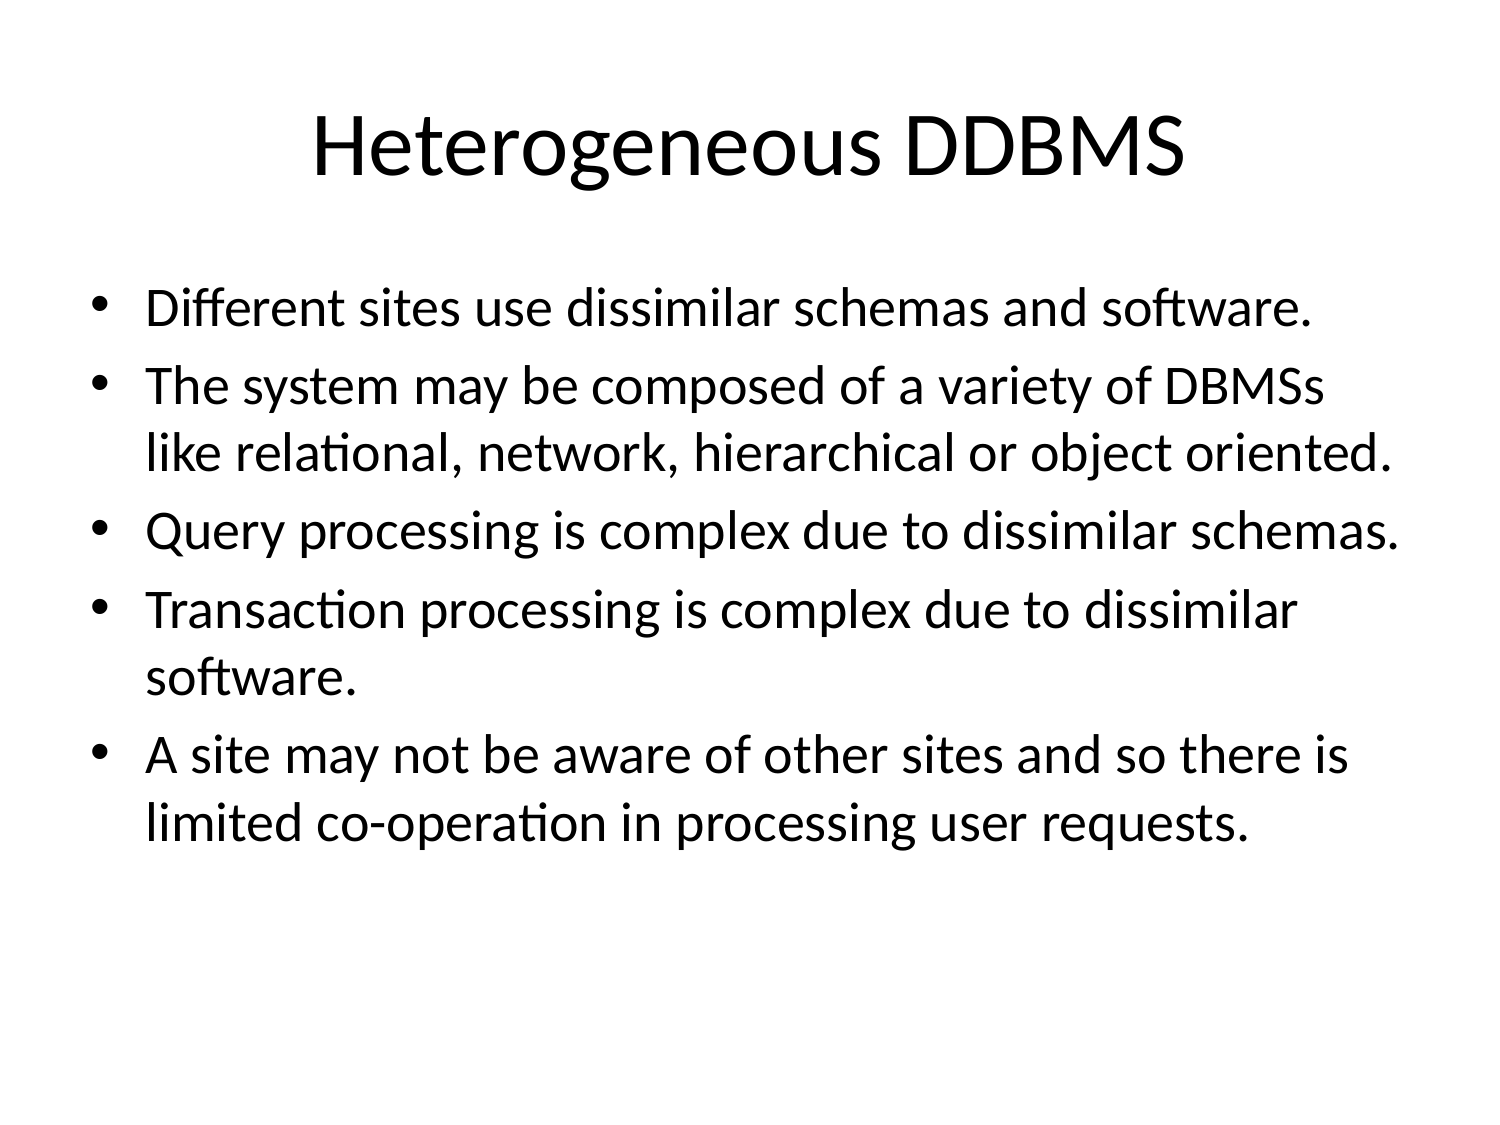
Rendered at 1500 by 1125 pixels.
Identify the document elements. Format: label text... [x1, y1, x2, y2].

title Heterogeneous DDBMS [75, 45, 1425, 233]
list Different sites use dissimilar schemas and software. The system may be composed of a variety of DBMSs like relational, network, hierarchical or object oriented. Query processing is complex due to dissimilar schemas. Transaction processing is complex due to dissimilar software. A site may not be aware of other sites and so there is limited co-operation in processing user requests. [75, 262, 1425, 1005]
